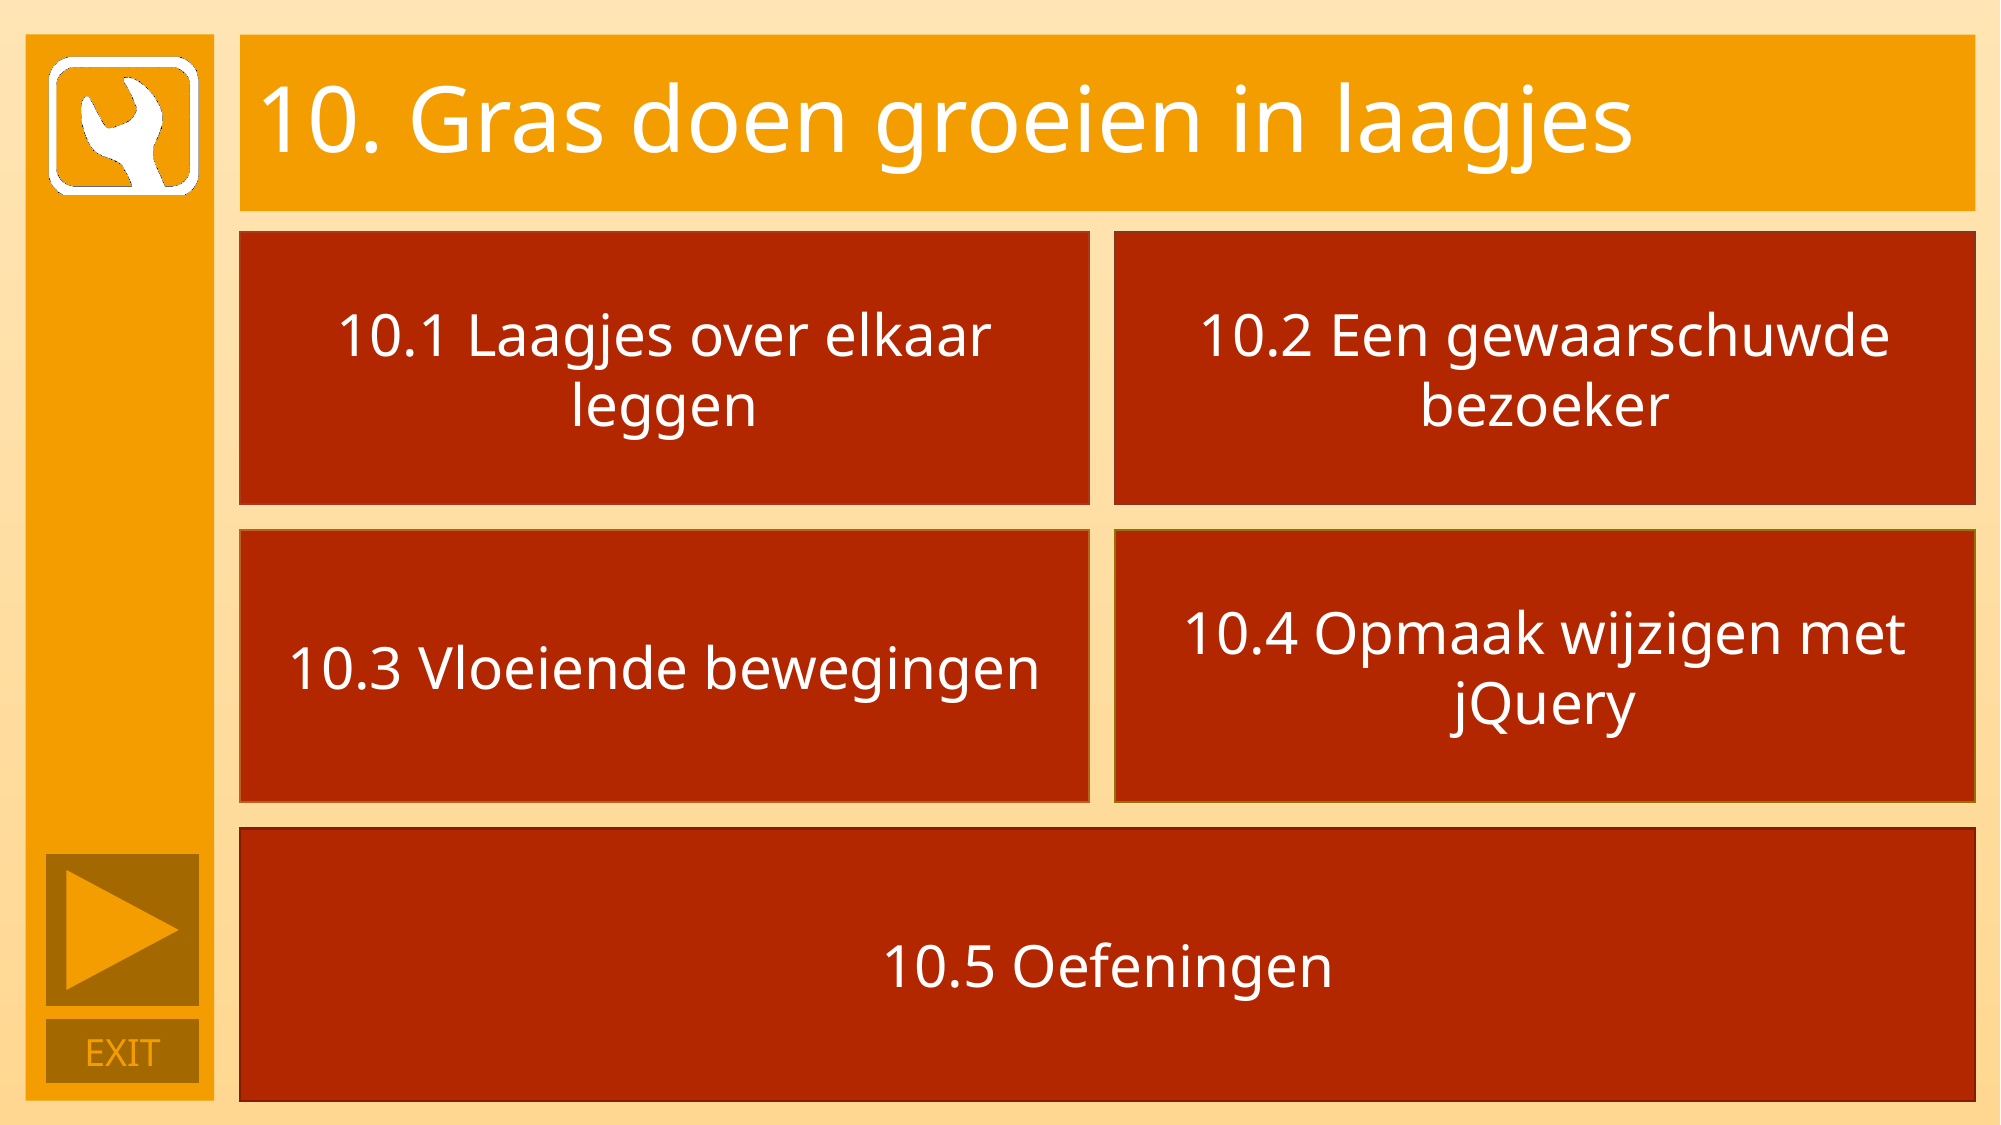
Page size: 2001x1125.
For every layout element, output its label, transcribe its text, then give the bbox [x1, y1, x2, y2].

text_box EXIT [1976, 193, 2000, 199]
text_box EXIT [46, 1019, 199, 1083]
text_box [1090, 352, 1114, 360]
text_box [0, 352, 25, 360]
text_box [65, 868, 181, 992]
text_box [1976, 766, 2000, 773]
text_box 10.2 Een gewaarschuwde bezoeker [1114, 231, 1976, 505]
text_box [0, 766, 25, 773]
text_box EXIT [0, 193, 25, 199]
text_box EXIT [0, 172, 25, 176]
text_box [46, 854, 199, 1006]
text_box [215, 766, 239, 773]
text_box EXIT [215, 193, 240, 199]
text_box EXIT [215, 172, 240, 176]
text_box [1090, 766, 1114, 773]
text_box 10.4 Opmaak wijzigen met jQuery [1114, 529, 1976, 803]
title 10. Gras doen groeien in laagjes [240, 34, 1976, 212]
text_box [25, 33, 215, 1102]
text_box 10.3 Vloeiende bewegingen [239, 529, 1090, 803]
picture [47, 55, 199, 195]
text_box EXIT [1976, 172, 2000, 176]
text_box [1976, 352, 2000, 360]
text_box [215, 352, 239, 360]
text_box 10.1 Laagjes over elkaar leggen [239, 231, 1090, 505]
text_box 10.5 Oefeningen [239, 827, 1976, 1102]
